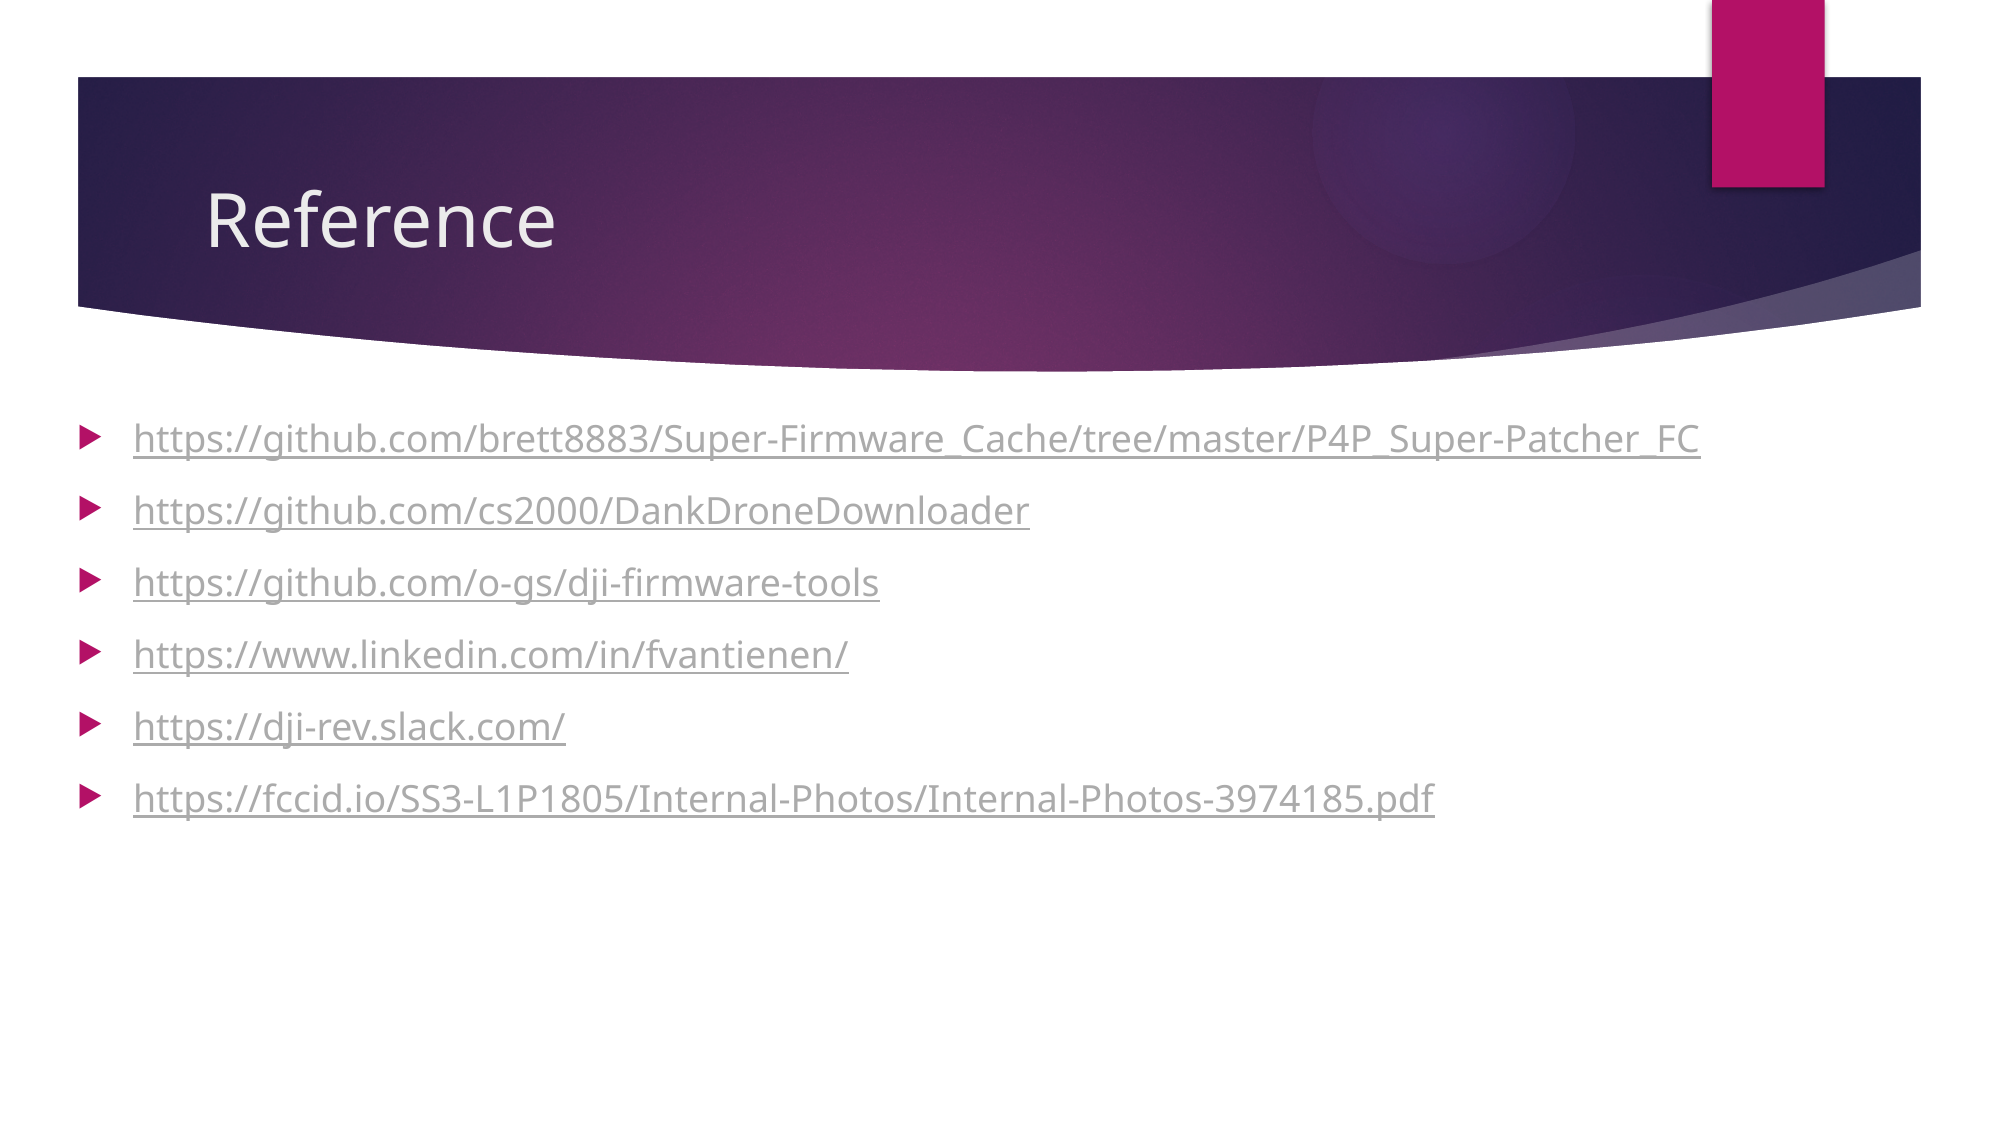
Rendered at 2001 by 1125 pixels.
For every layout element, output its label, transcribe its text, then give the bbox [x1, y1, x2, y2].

title Reference [189, 159, 1627, 276]
list https://github.com/brett8883/Super-Firmware_Cache/tree/master/P4P_Super-Patcher_FC https://github.com/cs2000/DankDroneDownloader https://github.com/o-gs/dji-firmware-tools https://www.linkedin.com/in/fvantienen/ https://dji-rev.slack.com/ https://fccid.io/SS3-L1P1805/Internal-Photos/Internal-Photos-3974185.pdf [61, 407, 1919, 969]
